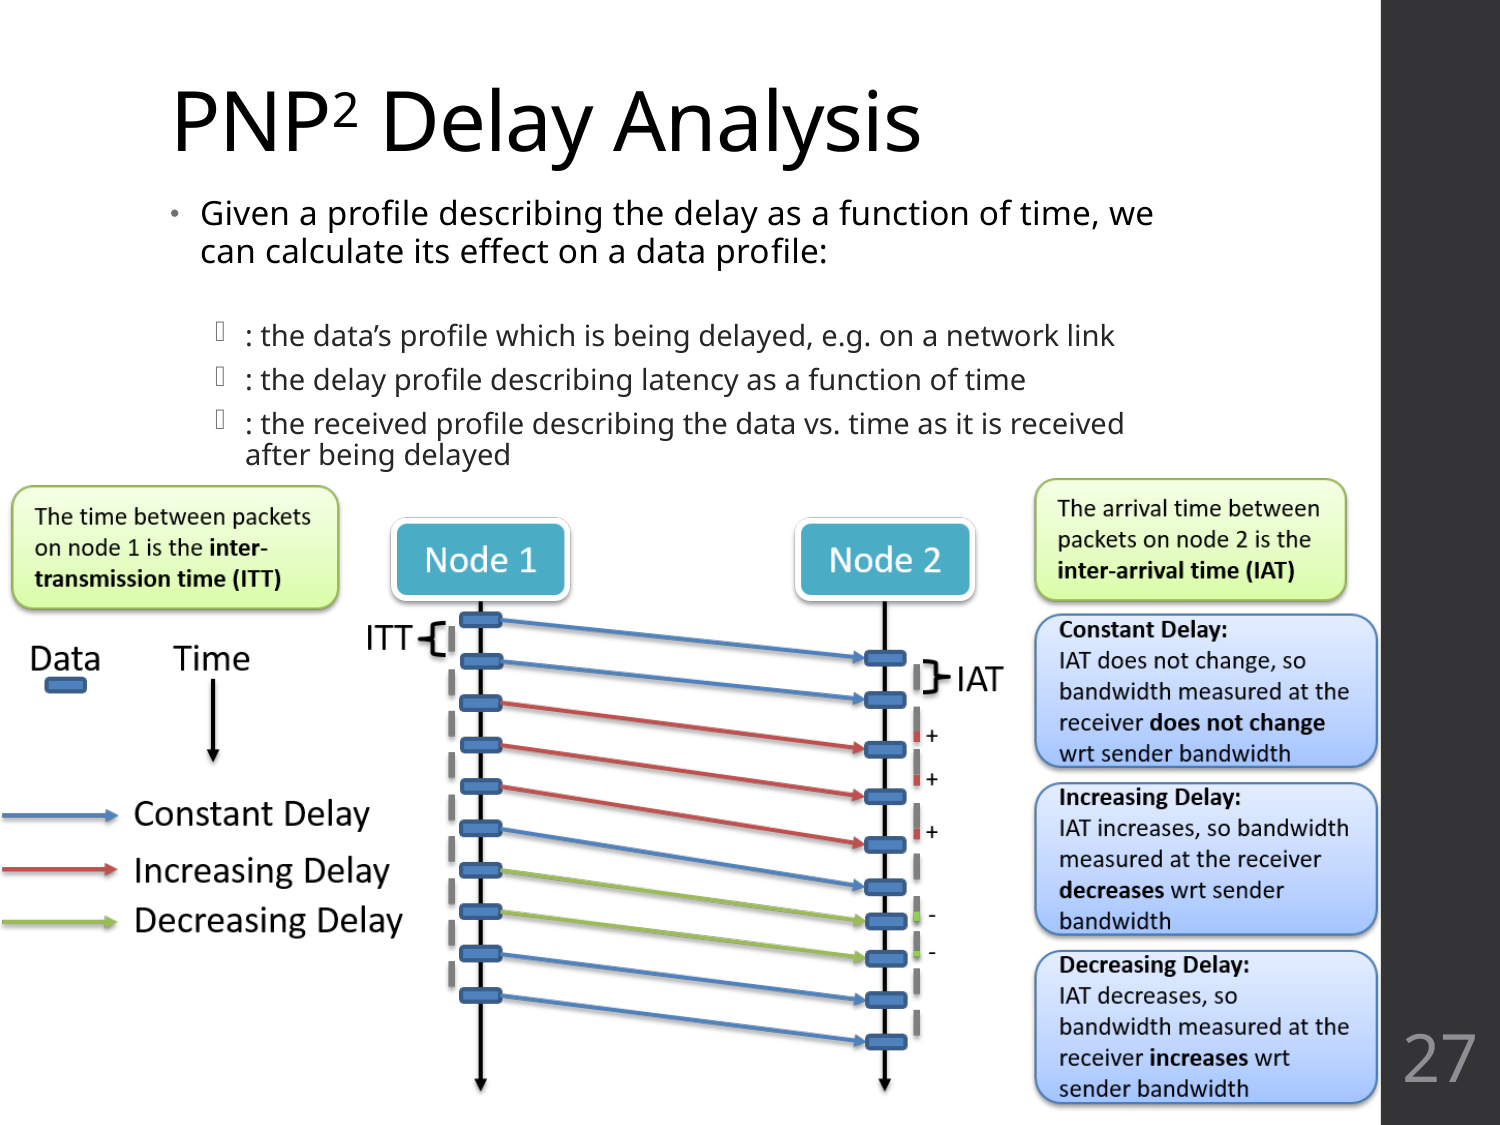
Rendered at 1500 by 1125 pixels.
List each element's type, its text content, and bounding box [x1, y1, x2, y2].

title PNP2 Delay Analysis [155, 60, 1348, 278]
slide_number 27 [1391, 1012, 1498, 1110]
picture [0, 474, 1385, 1125]
